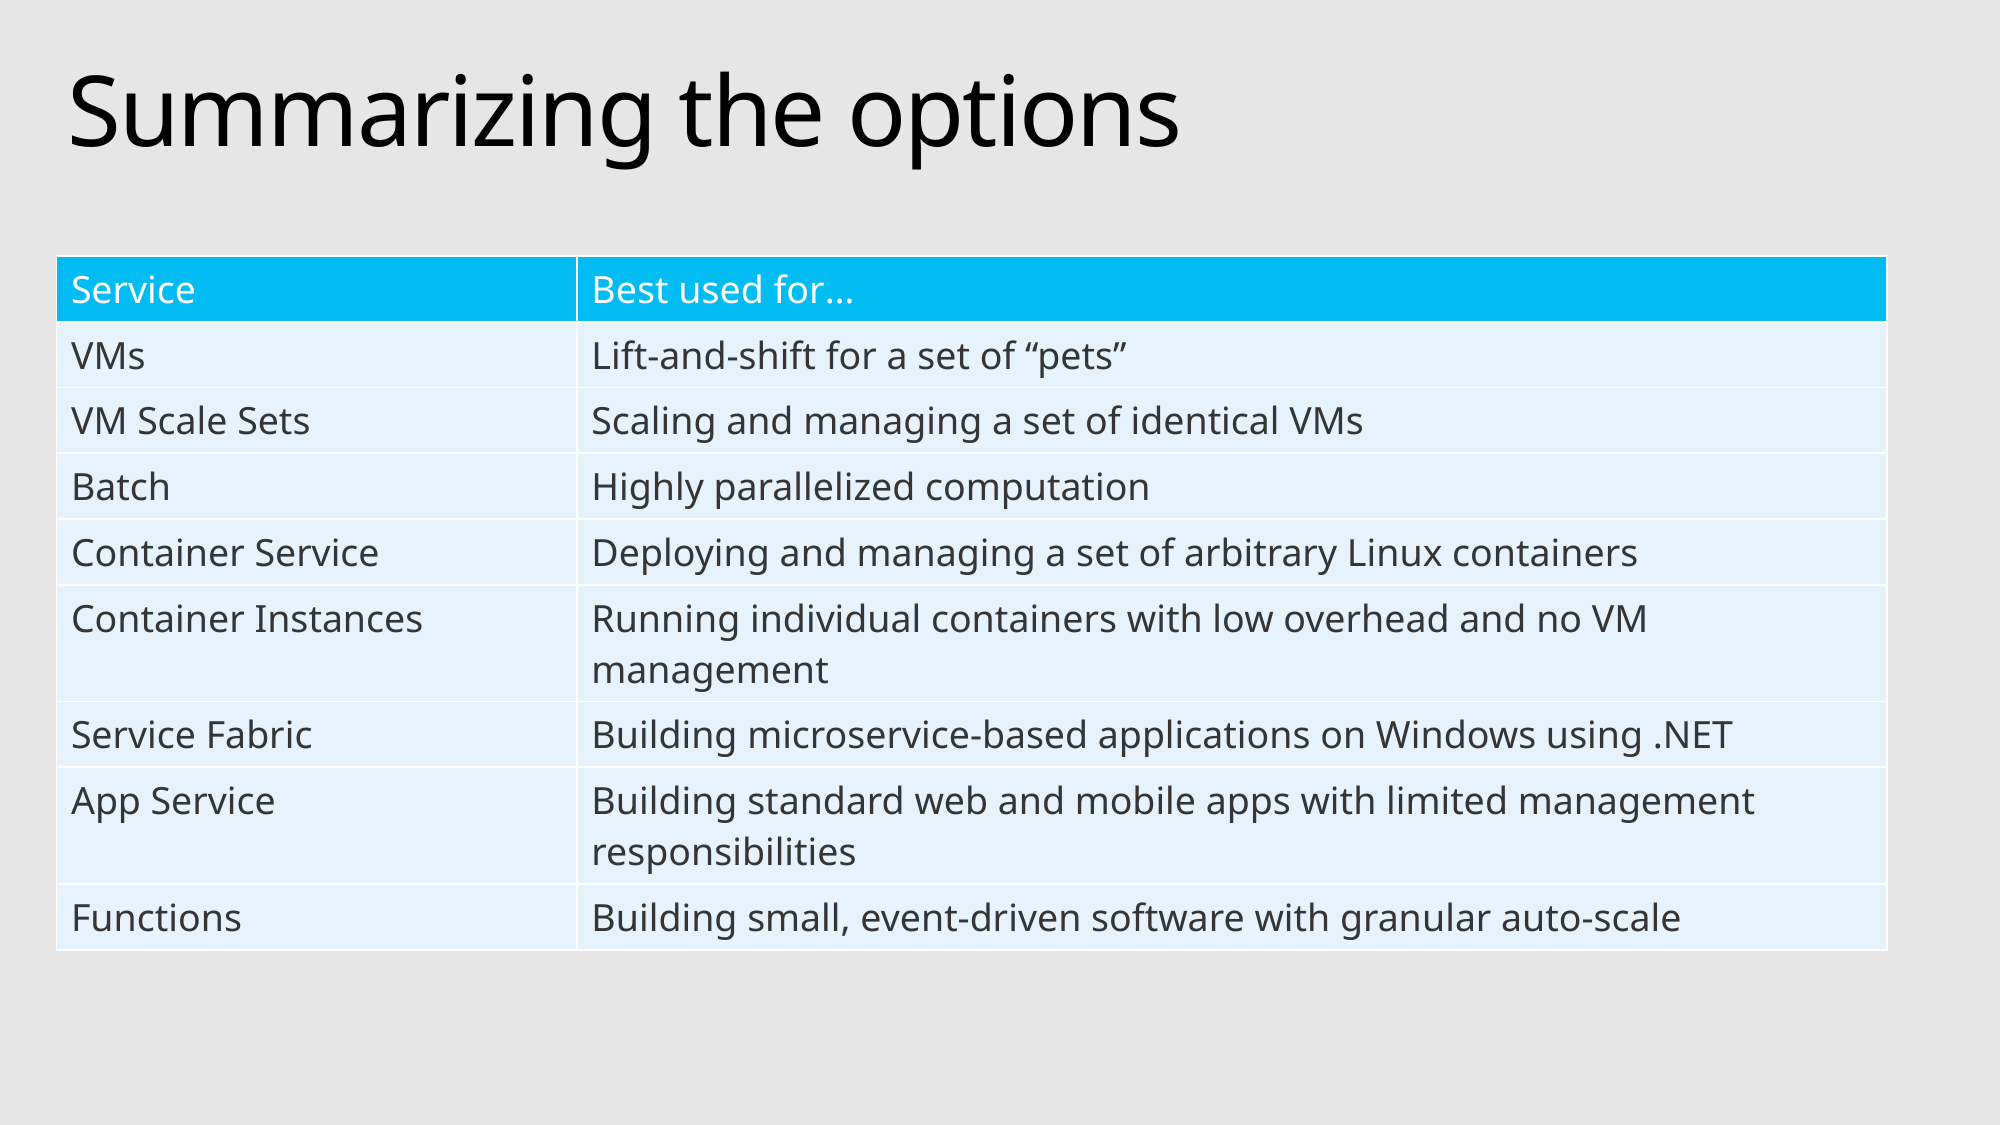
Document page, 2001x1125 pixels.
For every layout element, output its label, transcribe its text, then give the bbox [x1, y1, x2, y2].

table_cell Service Fabric [57, 702, 576, 766]
table_cell Container Service [57, 520, 576, 584]
table_cell Highly parallelized computation [578, 454, 1886, 518]
table_cell Batch [57, 454, 576, 518]
table_cell Scaling and managing a set of identical VMs [578, 388, 1886, 452]
title Summarizing the options [44, 47, 1957, 196]
table_cell App Service [57, 768, 576, 883]
table_cell VM Scale Sets [57, 388, 576, 452]
table_cell Running individual containers with low overhead and no VM management [578, 586, 1886, 701]
table_cell Container Instances [57, 586, 576, 701]
table_cell Functions [57, 885, 576, 949]
table_cell Building standard web and mobile apps with limited management responsibilities [578, 768, 1886, 883]
table_cell Deploying and managing a set of arbitrary Linux containers [578, 520, 1886, 584]
table_cell Building microservice-based applications on Windows using .NET [578, 702, 1886, 766]
table_cell Building small, event-driven software with granular auto-scale [578, 885, 1886, 949]
table_cell VMs [57, 323, 576, 387]
table_header Service [57, 257, 576, 321]
table_header Best used for… [578, 257, 1886, 321]
table_cell Lift-and-shift for a set of “pets” [578, 323, 1886, 387]
